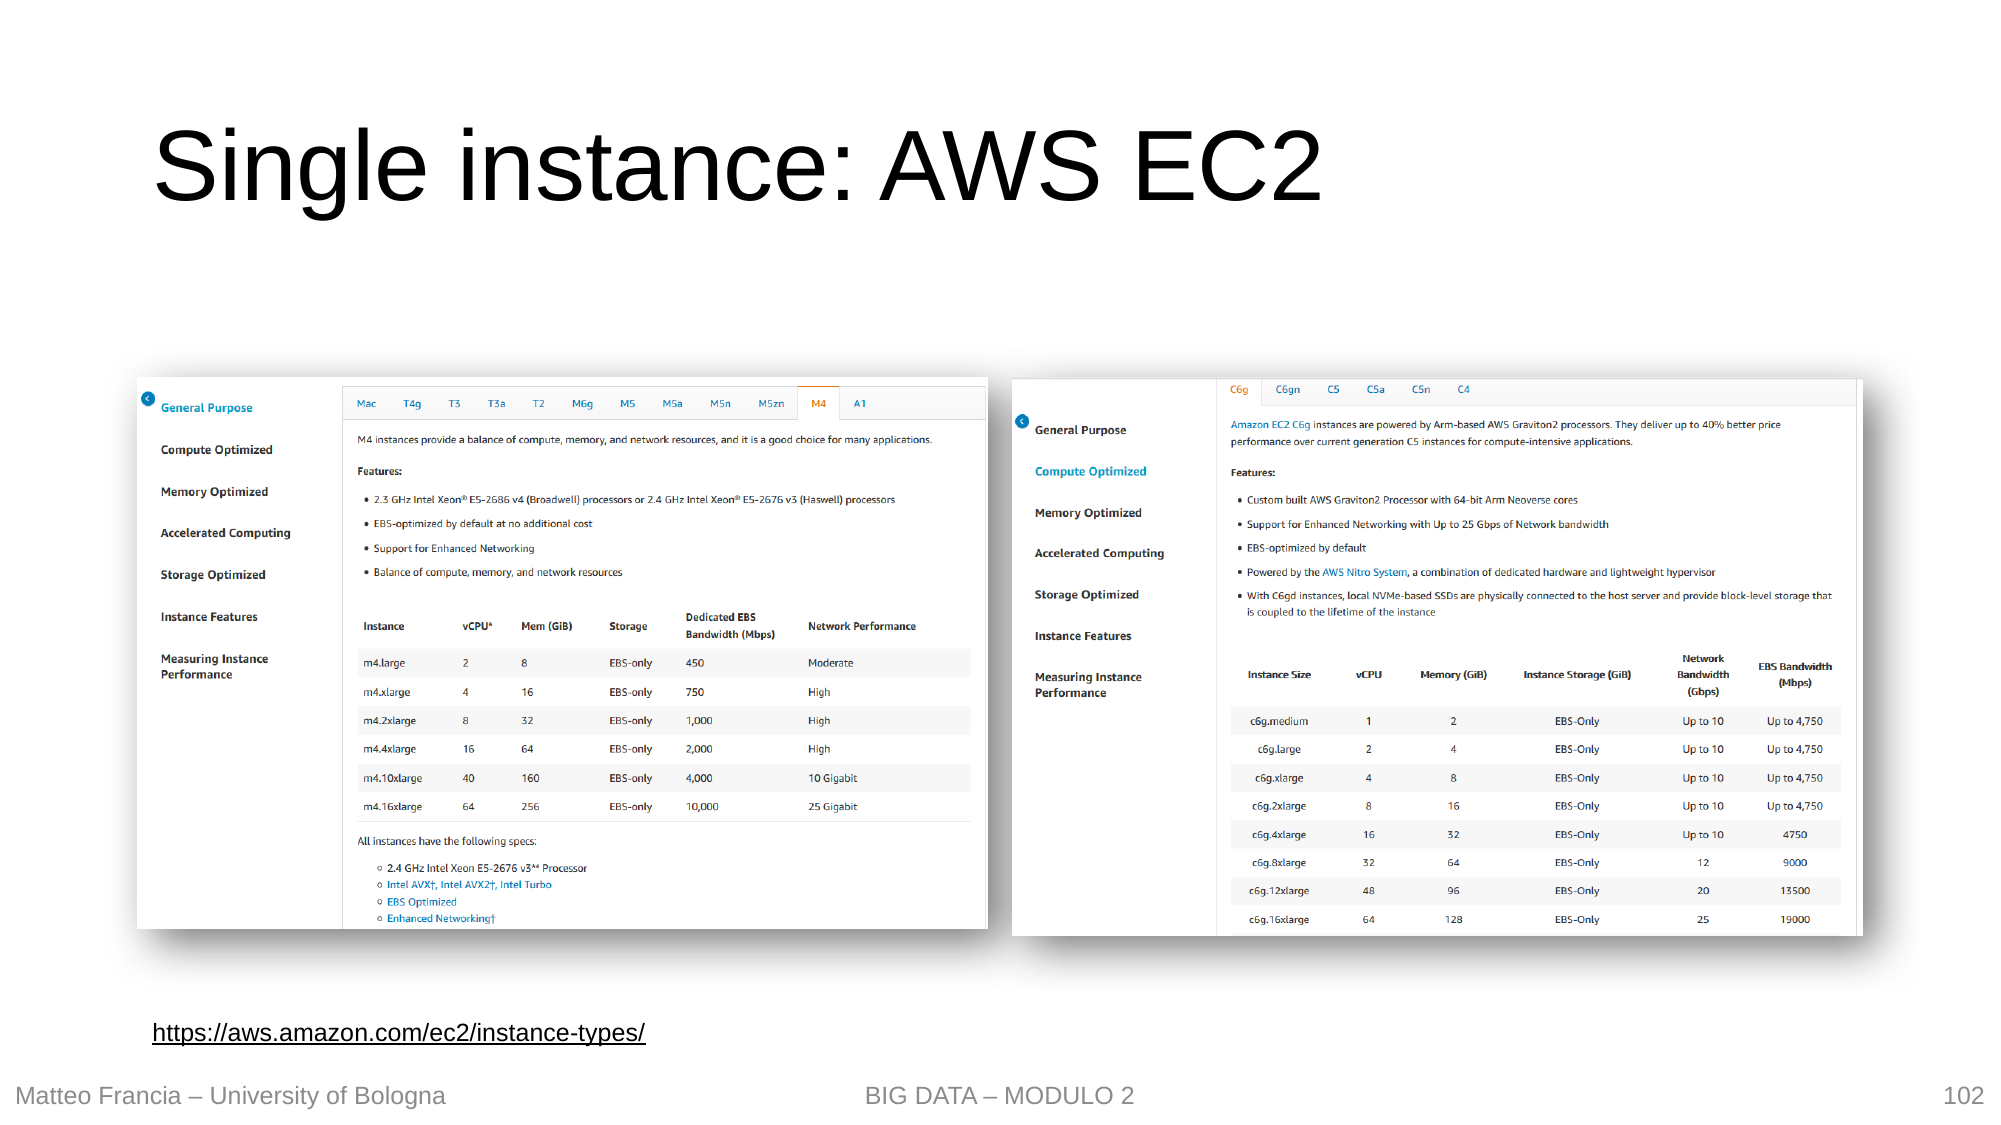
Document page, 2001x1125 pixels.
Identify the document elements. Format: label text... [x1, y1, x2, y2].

list https://aws.amazon.com/ec2/instance-types/ [137, 1003, 1863, 1064]
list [137, 377, 988, 929]
slide_number 102 [1550, 1065, 2000, 1125]
title Single instance: AWS EC2 [137, 59, 1863, 278]
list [1012, 377, 1863, 936]
footer Matteo Francia – University of Bologna [0, 1065, 466, 1125]
